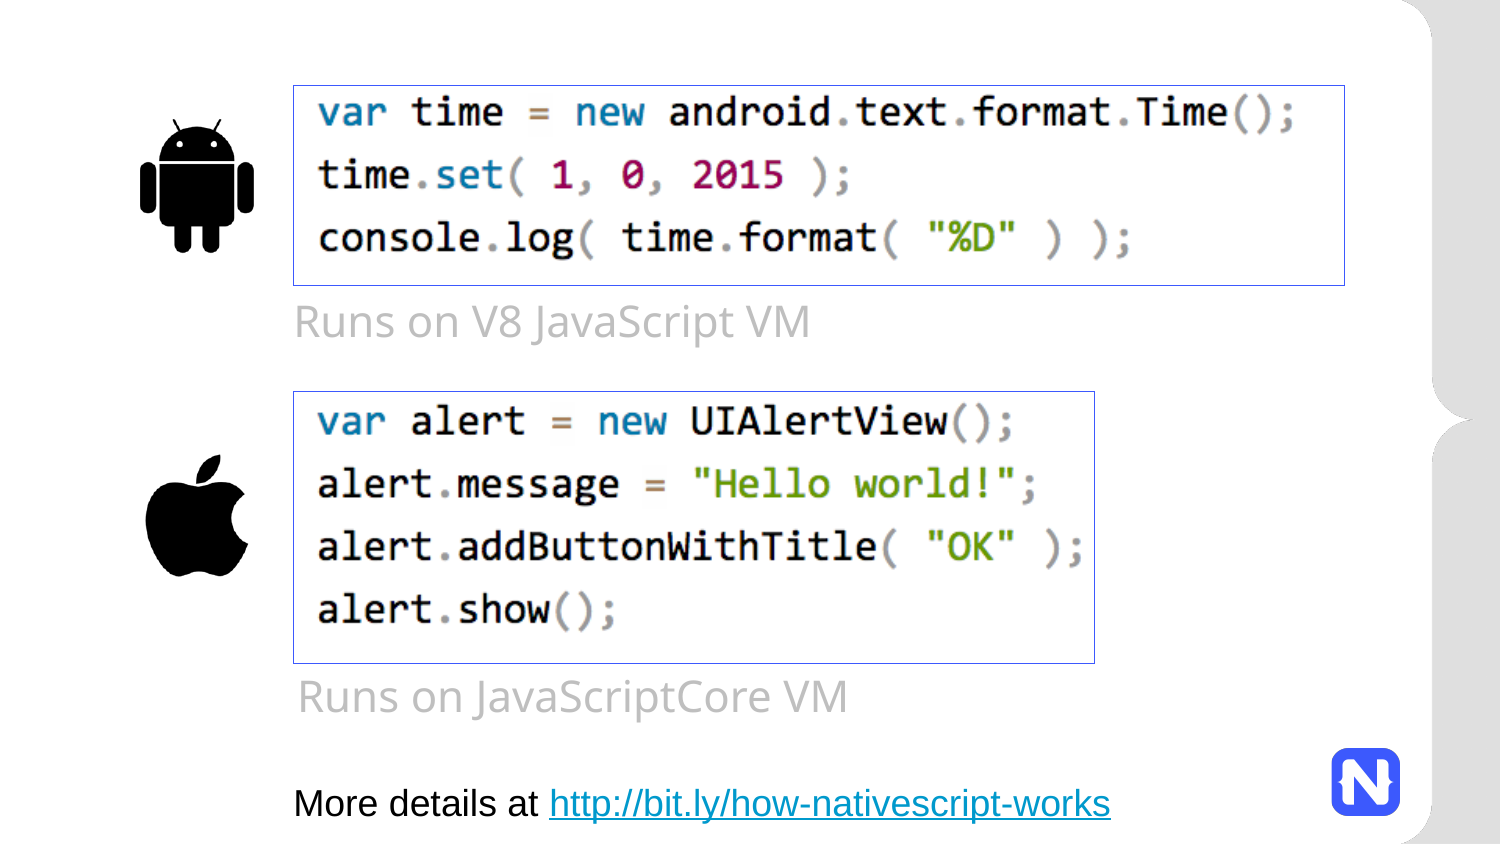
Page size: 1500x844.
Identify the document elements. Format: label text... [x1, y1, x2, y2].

text_box Runs on JavaScriptCore VM [255, 663, 1296, 770]
text_box More details at http://bit.ly/how-nativescript-works [282, 773, 1427, 830]
picture [99, 391, 1096, 664]
list Runs on V8 JavaScript VM [282, 282, 971, 370]
picture [1331, 0, 1500, 844]
picture [89, 85, 1346, 286]
